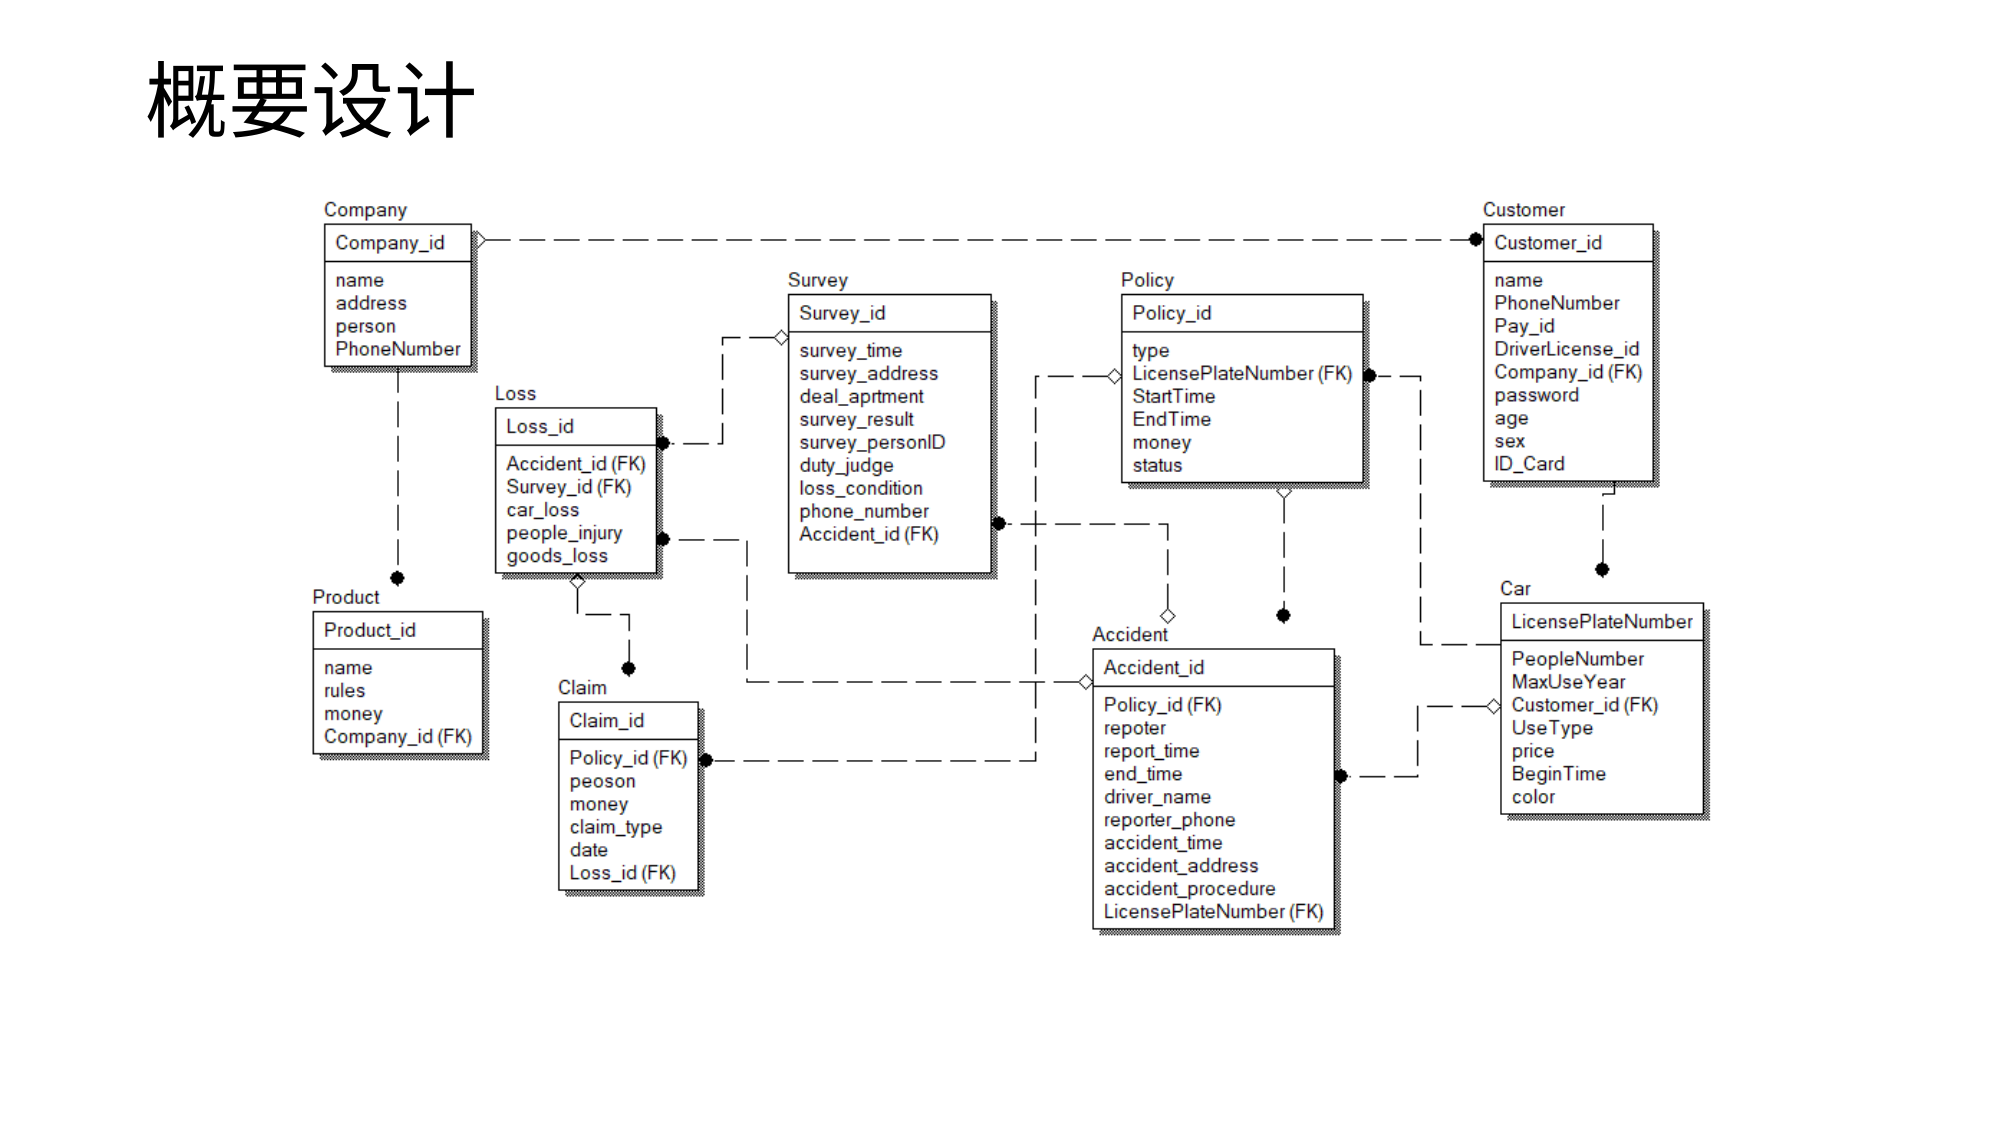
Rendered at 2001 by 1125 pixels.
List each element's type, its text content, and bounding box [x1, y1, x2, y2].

picture [274, 195, 1736, 947]
title 概要设计 [26, 77, 597, 158]
